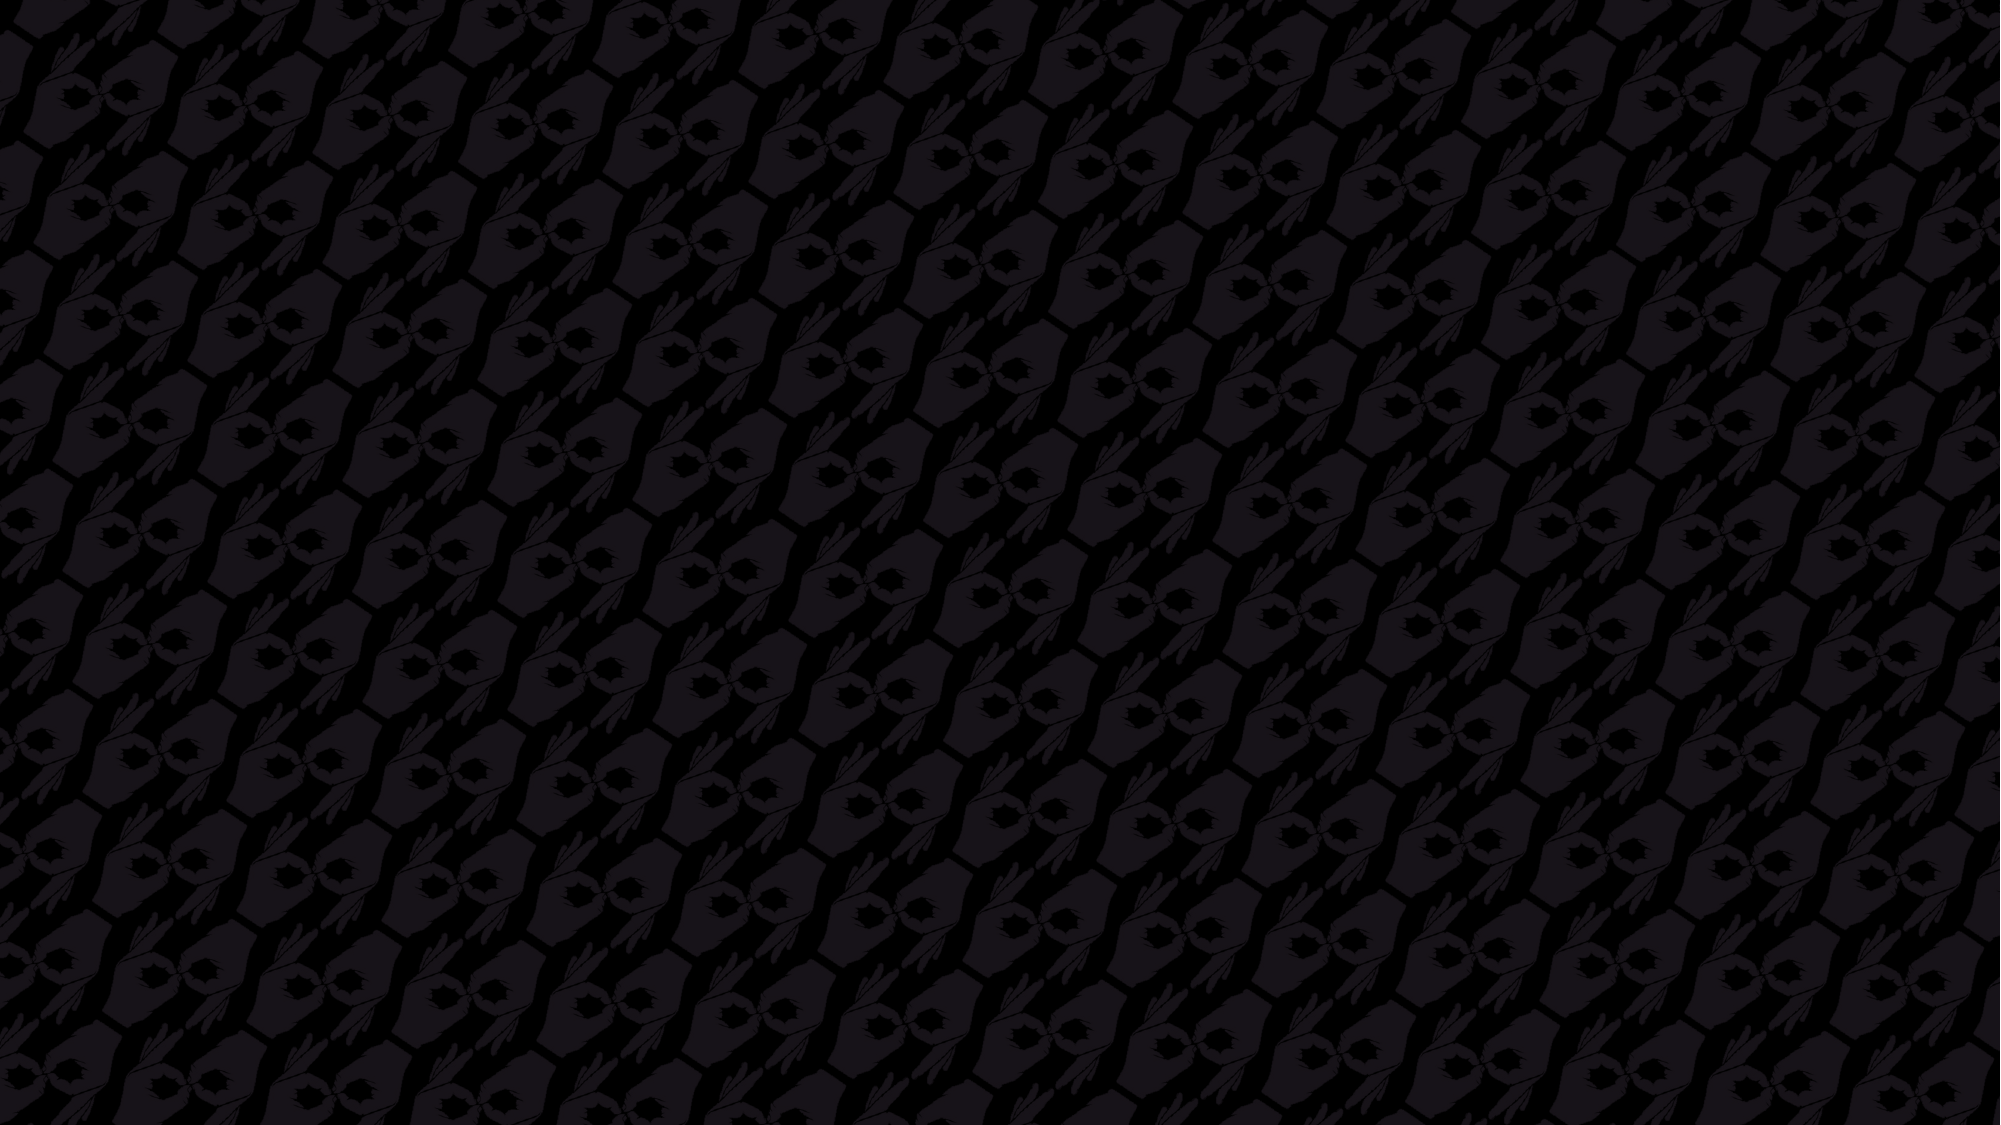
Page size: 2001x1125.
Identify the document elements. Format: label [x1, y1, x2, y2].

text_box [0, 0, 2000, 1125]
